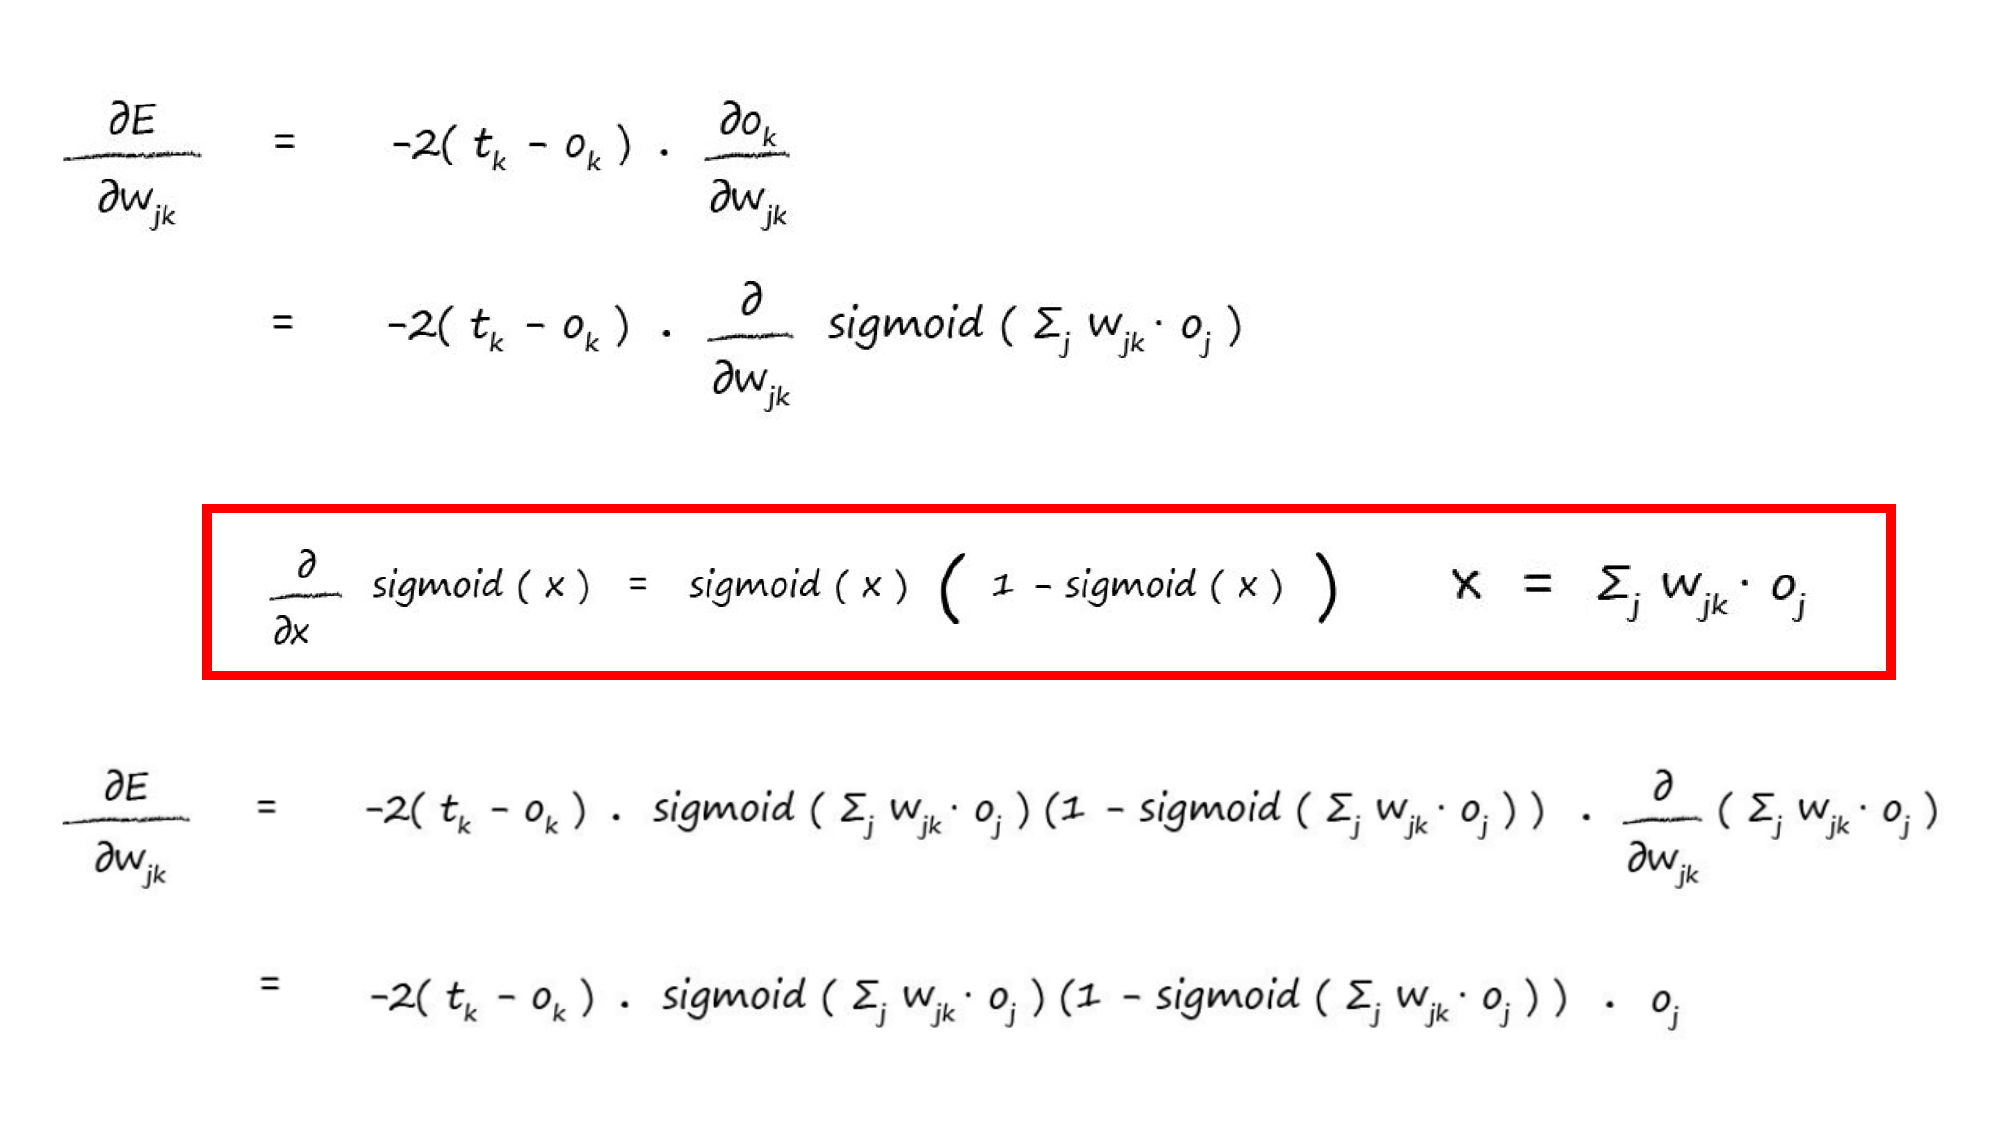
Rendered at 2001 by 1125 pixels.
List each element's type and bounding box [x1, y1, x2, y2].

picture [44, 90, 812, 240]
picture [241, 941, 1702, 1052]
text_box [207, 508, 1891, 676]
picture [56, 756, 1944, 896]
picture [241, 256, 1287, 442]
